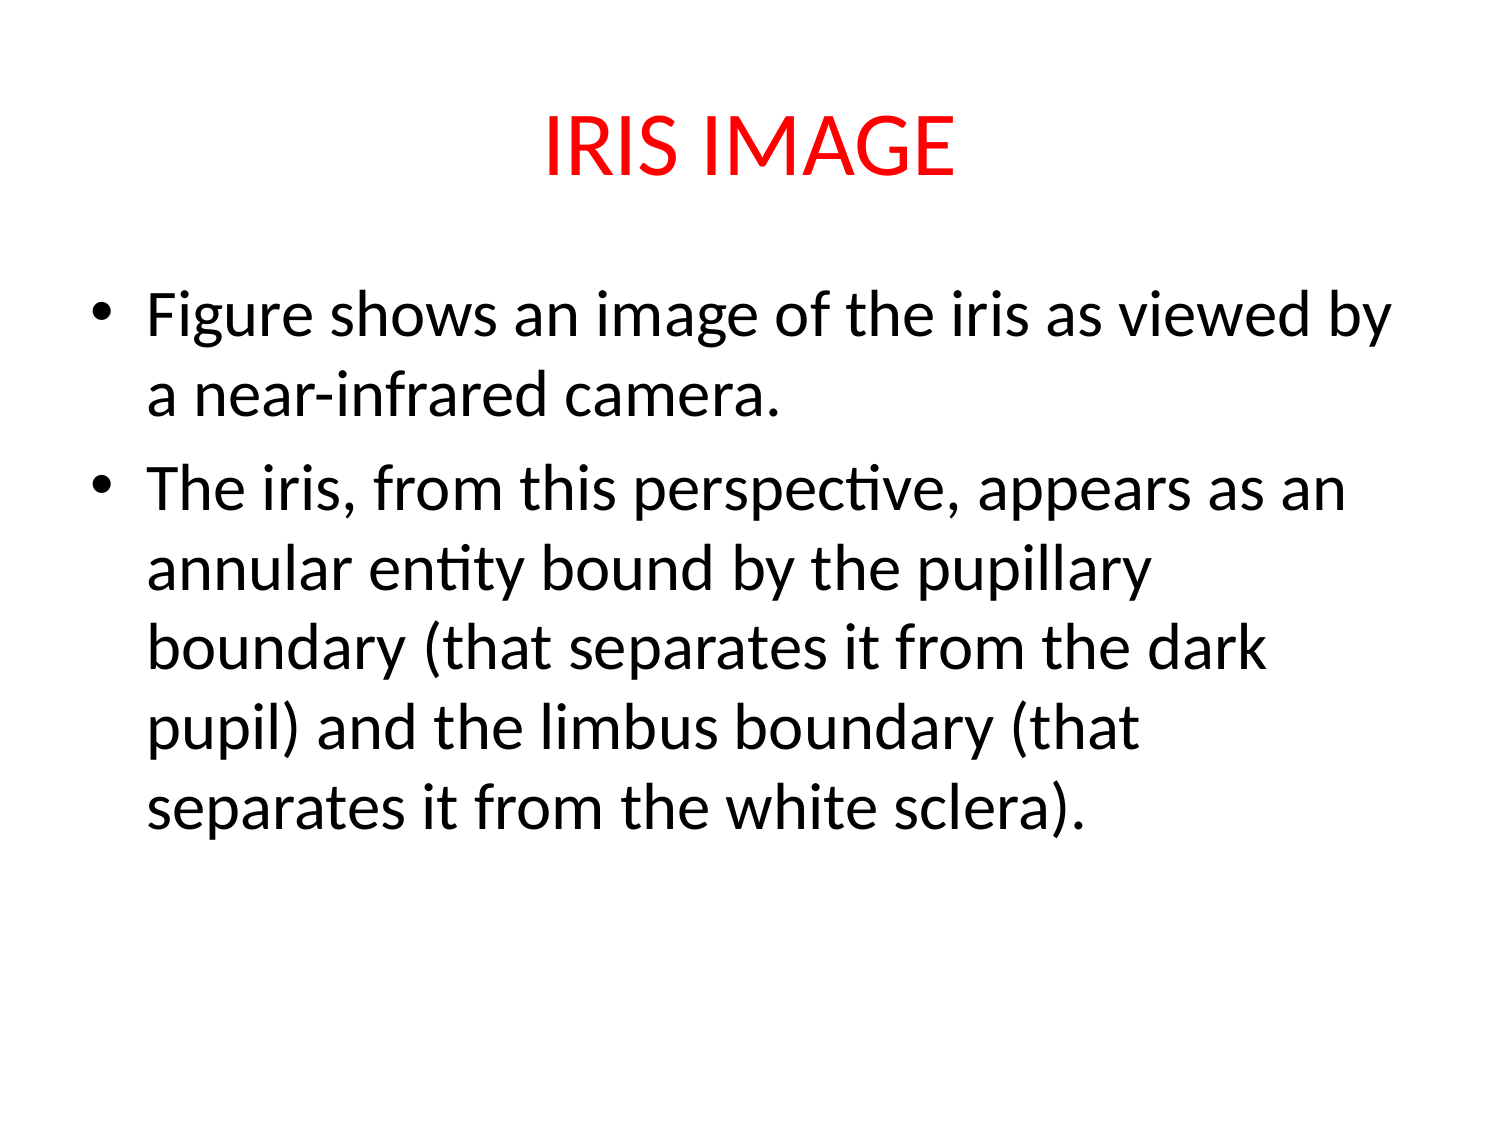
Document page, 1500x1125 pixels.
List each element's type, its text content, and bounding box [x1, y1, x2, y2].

list Figure shows an image of the iris as viewed by a near-infrared camera. The iris, from this perspective, appears as an annular entity bound by the pupillary boundary (that separates it from the dark pupil) and the limbus boundary (that separates it from the white sclera). [75, 262, 1425, 1005]
title IRIS IMAGE [75, 45, 1425, 233]
